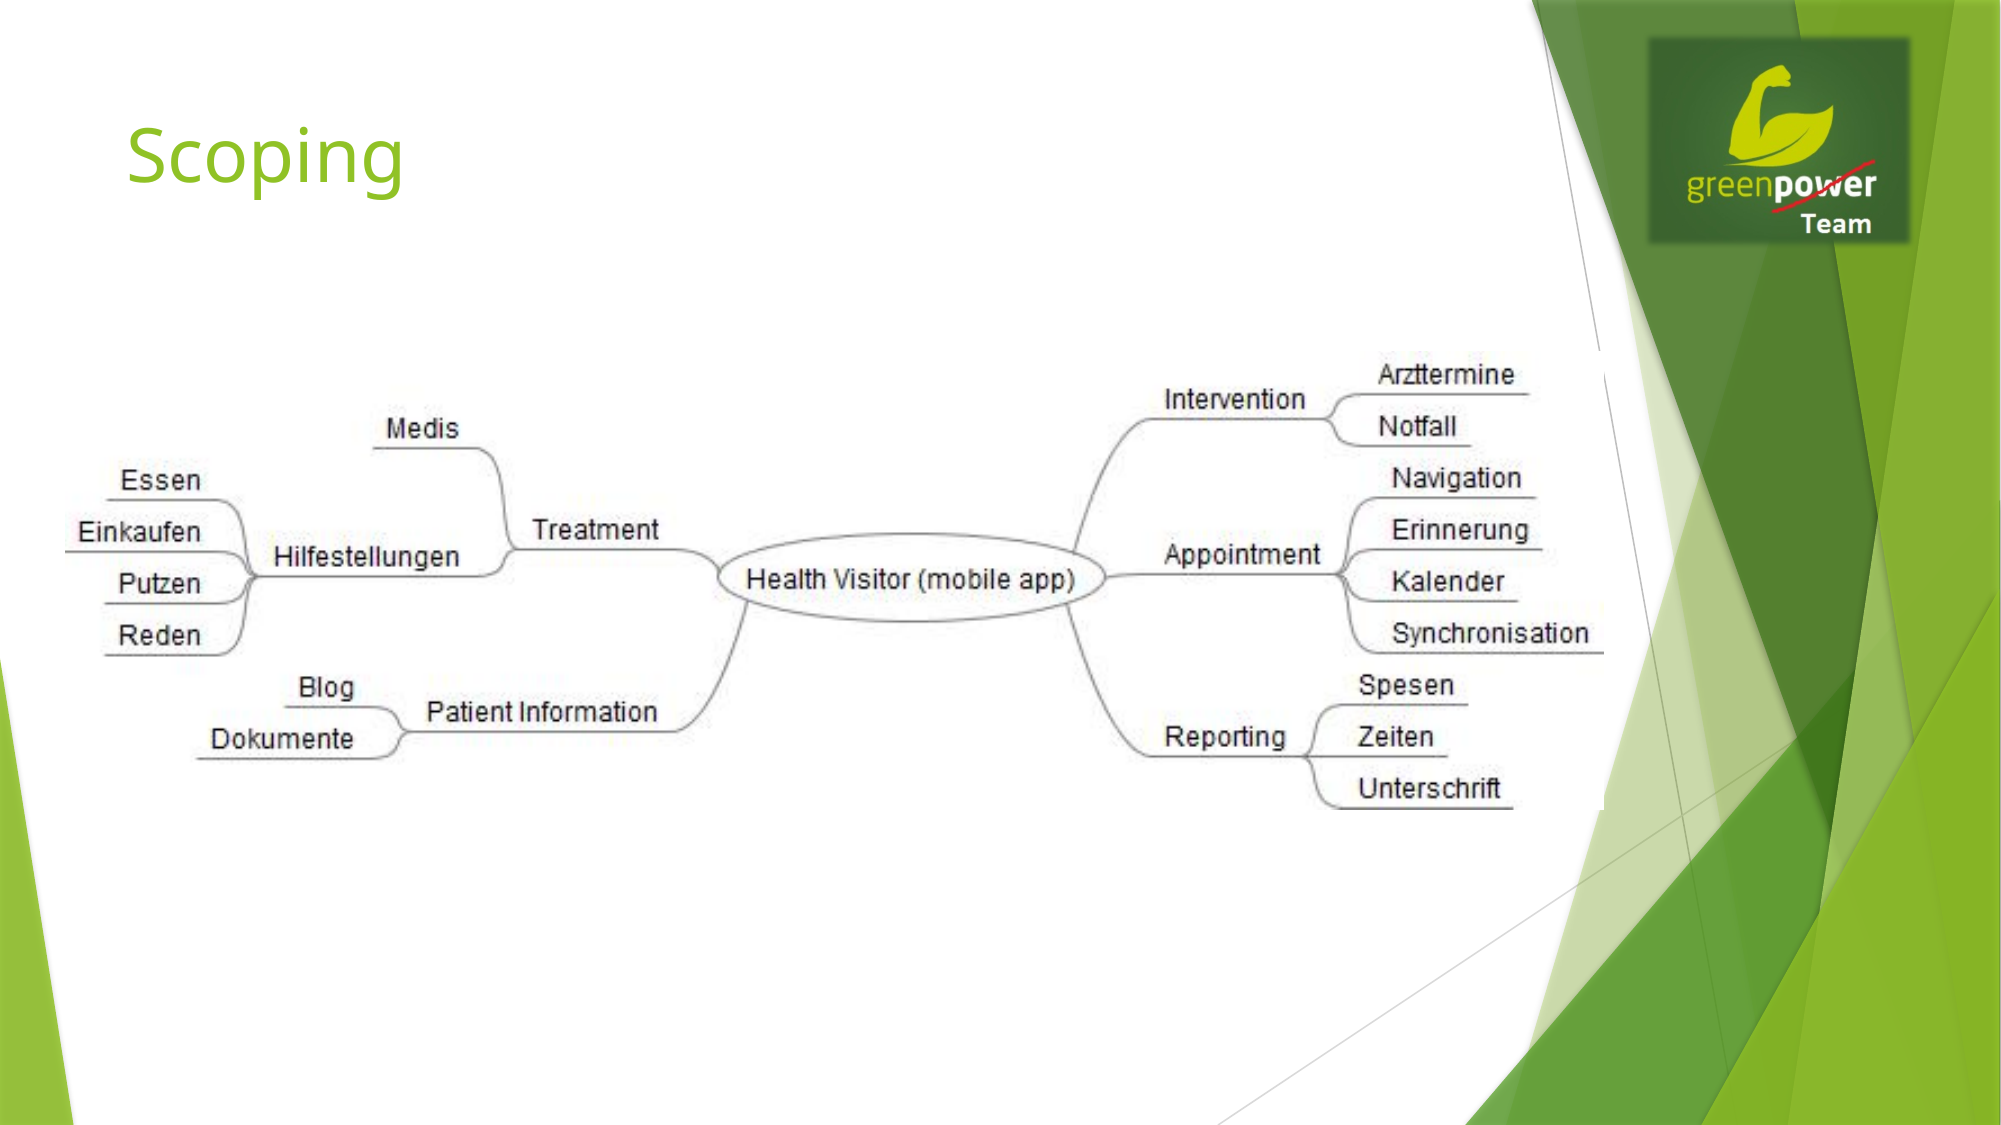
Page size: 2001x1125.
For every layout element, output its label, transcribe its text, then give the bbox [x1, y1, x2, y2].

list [65, 350, 1605, 811]
title Scoping [111, 99, 1522, 317]
picture [1651, 40, 1907, 242]
